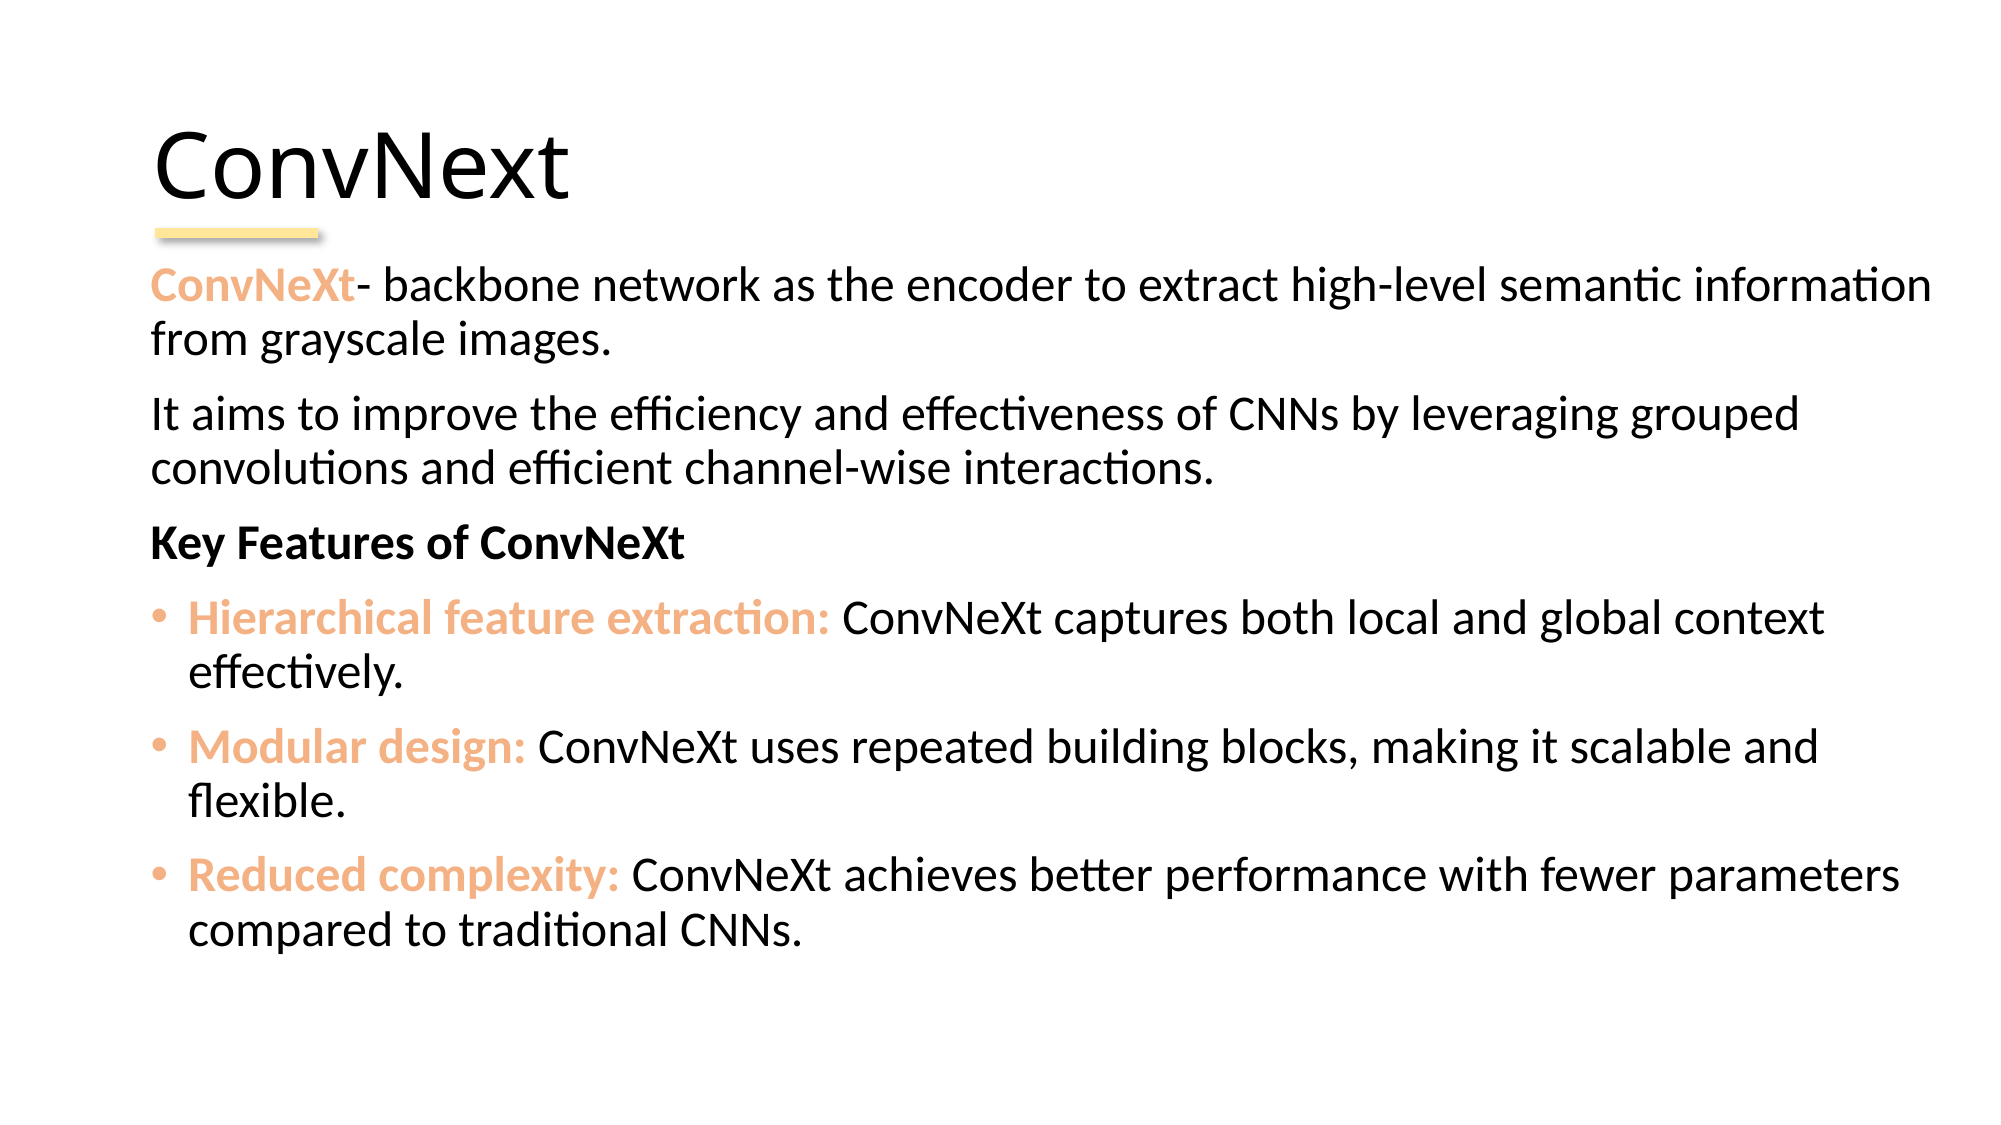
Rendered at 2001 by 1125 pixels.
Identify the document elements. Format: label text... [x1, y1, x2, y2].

list ConvNeXt- backbone network as the encoder to extract high-level semantic information from grayscale images. It aims to improve the efficiency and effectiveness of CNNs by leveraging grouped convolutions and efficient channel-wise interactions. Key Features of ConvNeXt Hierarchical feature extraction: ConvNeXt captures both local and global context effectively. Modular design: ConvNeXt uses repeated building blocks, making it scalable and flexible. Reduced complexity: ConvNeXt achieves better performance with fewer parameters compared to traditional CNNs. [135, 251, 1962, 1086]
title ConvNext [137, 59, 1863, 251]
